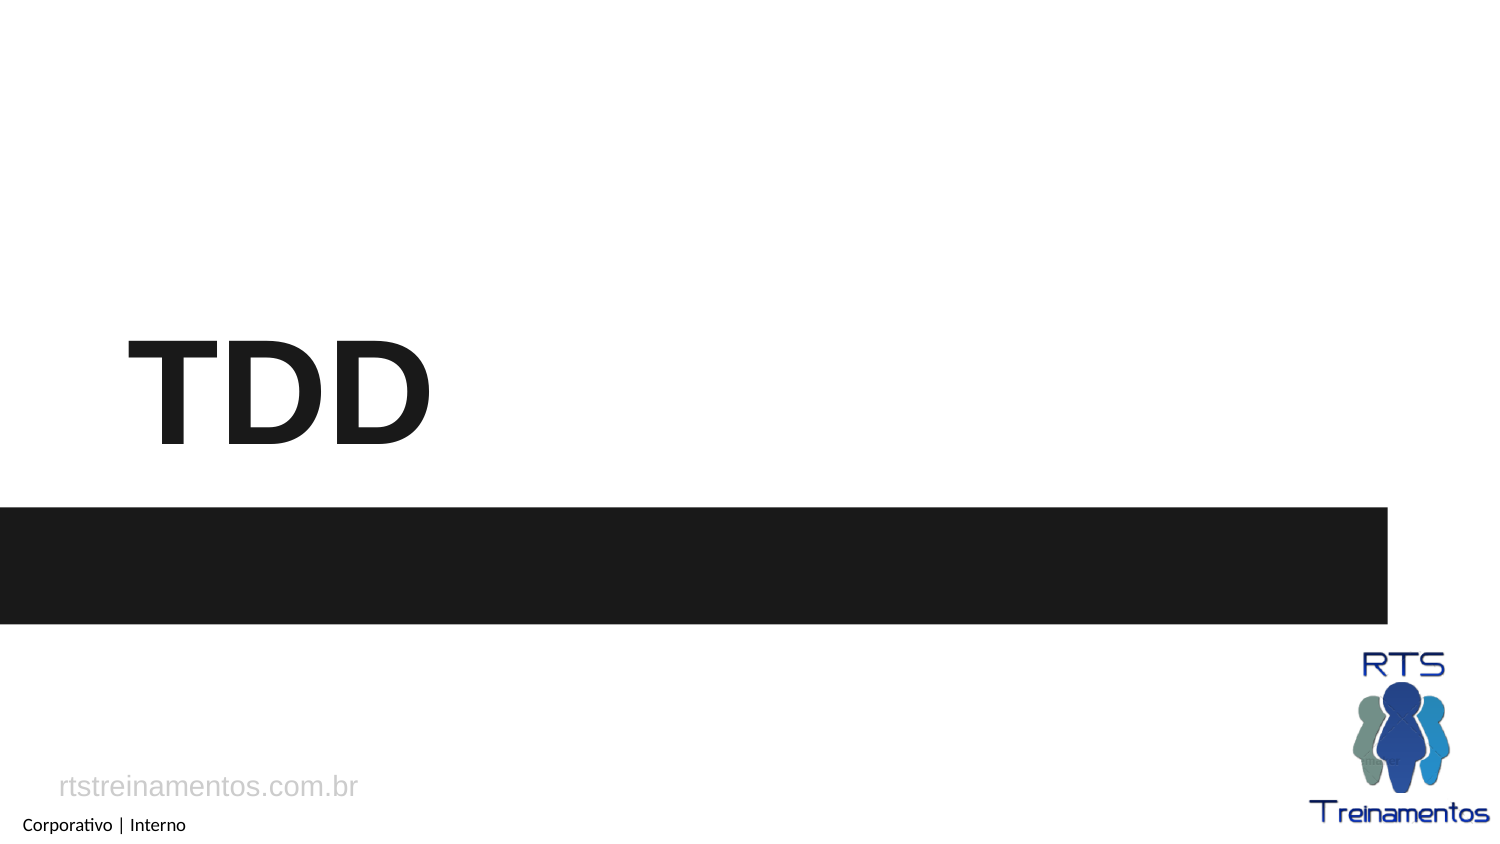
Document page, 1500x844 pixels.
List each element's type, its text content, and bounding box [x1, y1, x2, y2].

picture [1303, 641, 1500, 839]
title TDD [112, 213, 1388, 490]
text_box rtstreinamentos.com.br [43, 752, 465, 823]
